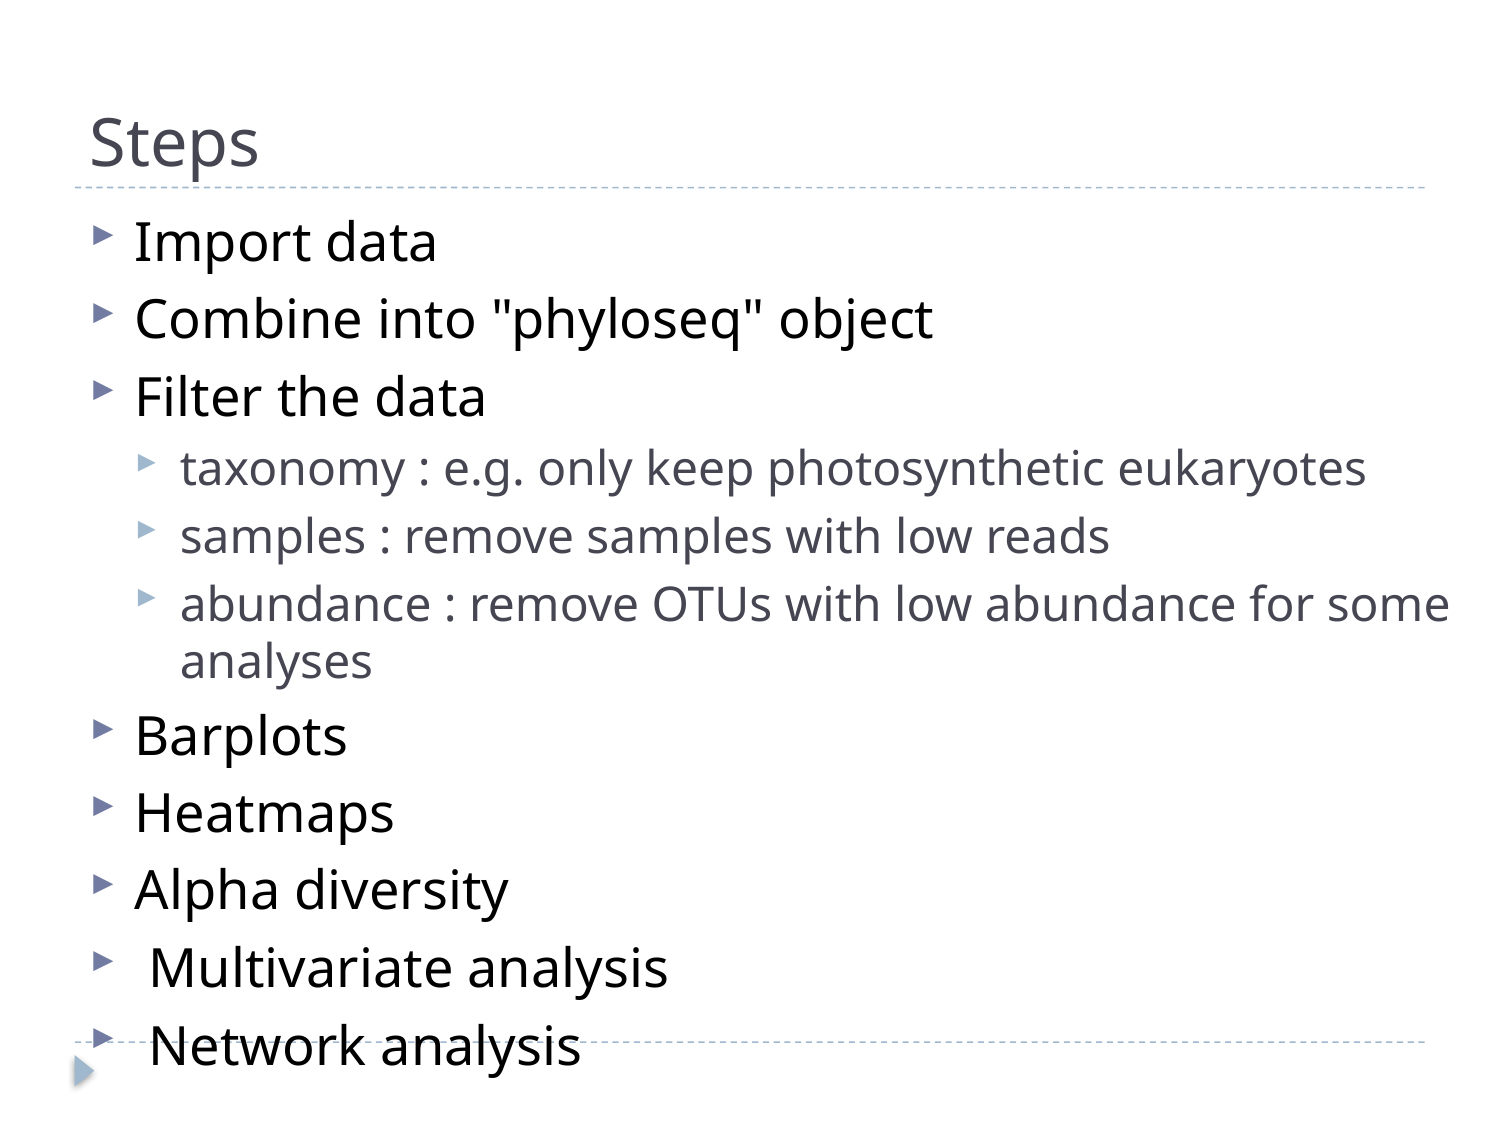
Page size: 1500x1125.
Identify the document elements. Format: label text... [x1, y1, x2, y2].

list Import data Combine into "phyloseq" object Filter the data taxonomy : e.g. only keep photosynthetic eukaryotes samples : remove samples with low reads abundance : remove OTUs with low abundance for some analyses Barplots Heatmaps Alpha diversity Multivariate analysis Network analysis [75, 200, 1500, 1059]
title Steps [75, 24, 1425, 188]
